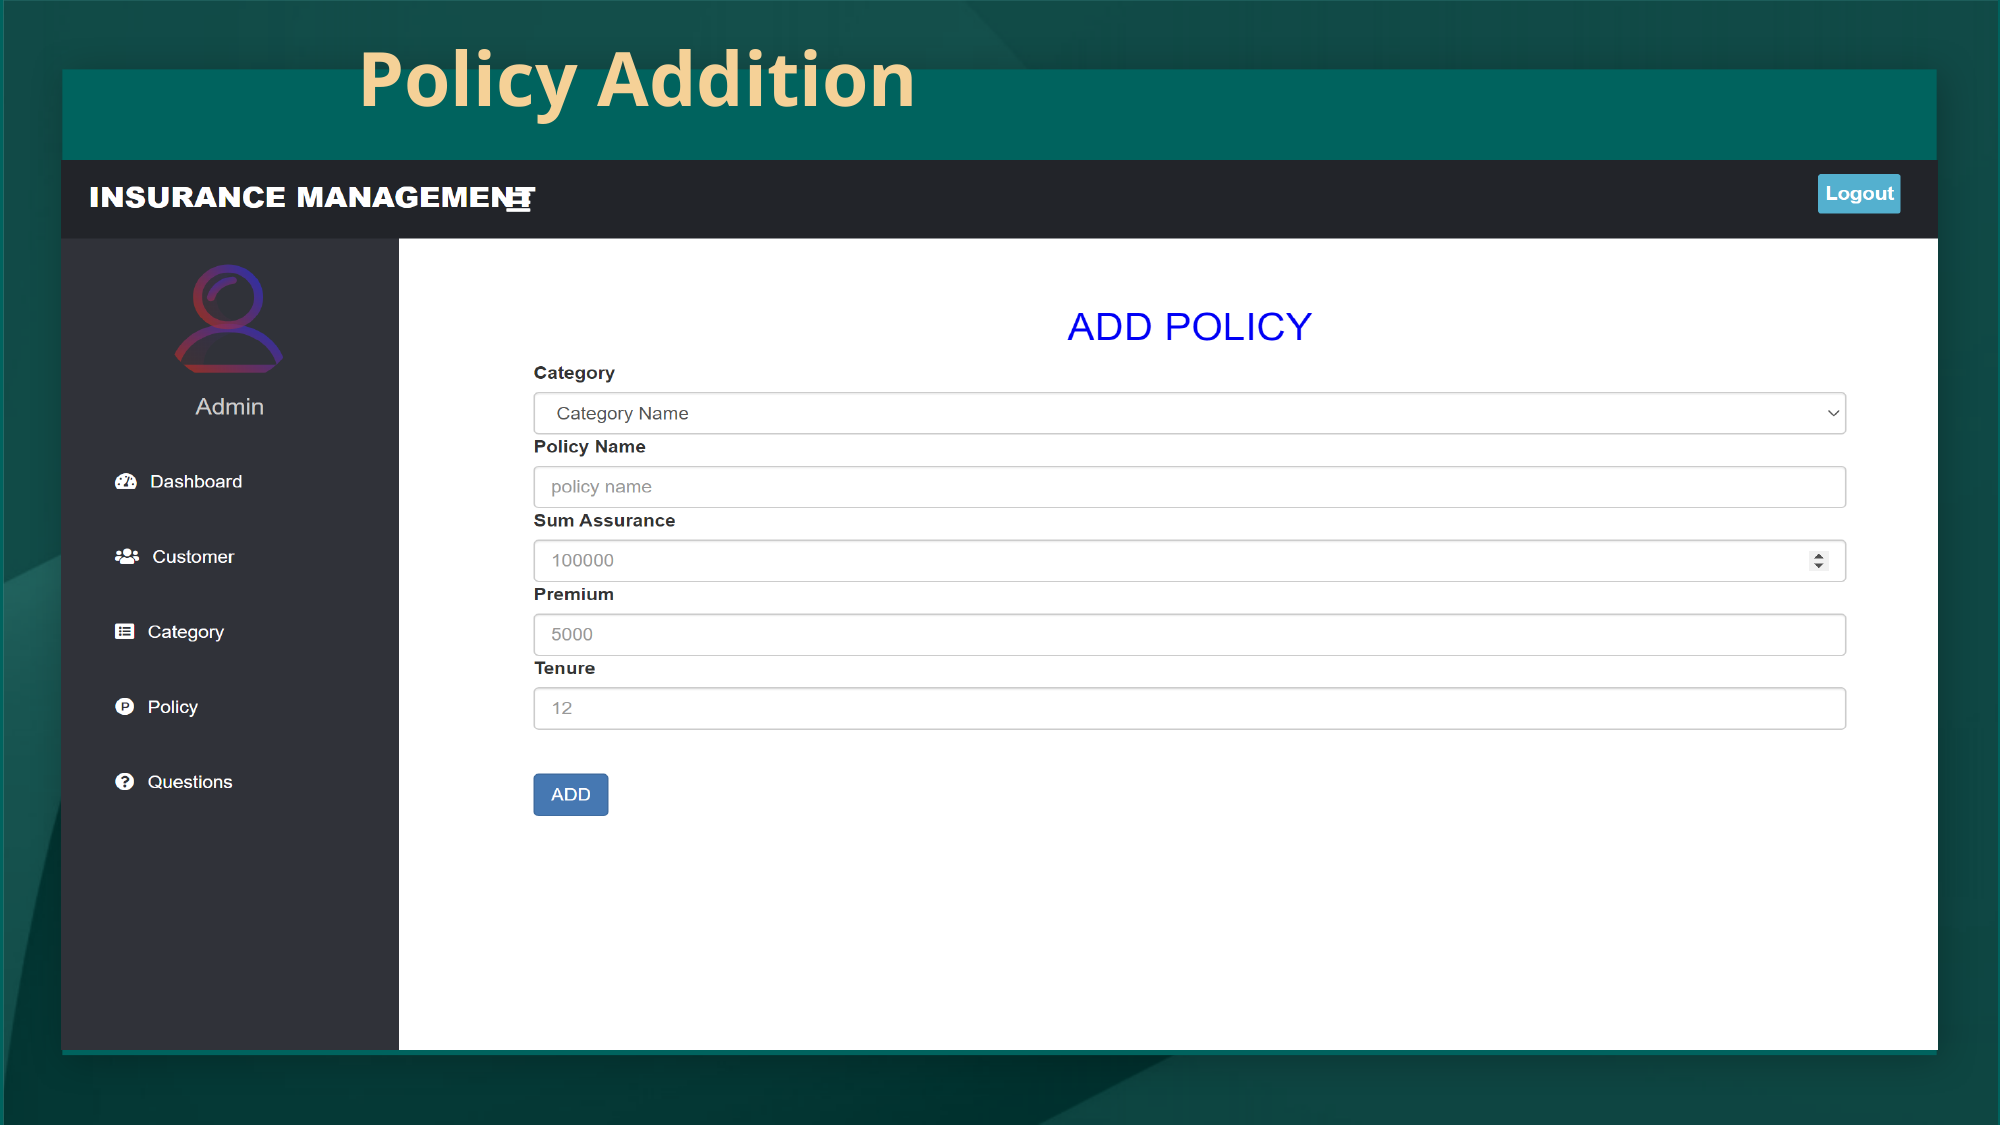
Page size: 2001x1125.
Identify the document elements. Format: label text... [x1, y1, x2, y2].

title Policy Addition [132, 112, 1144, 130]
picture [61, 159, 1938, 1051]
